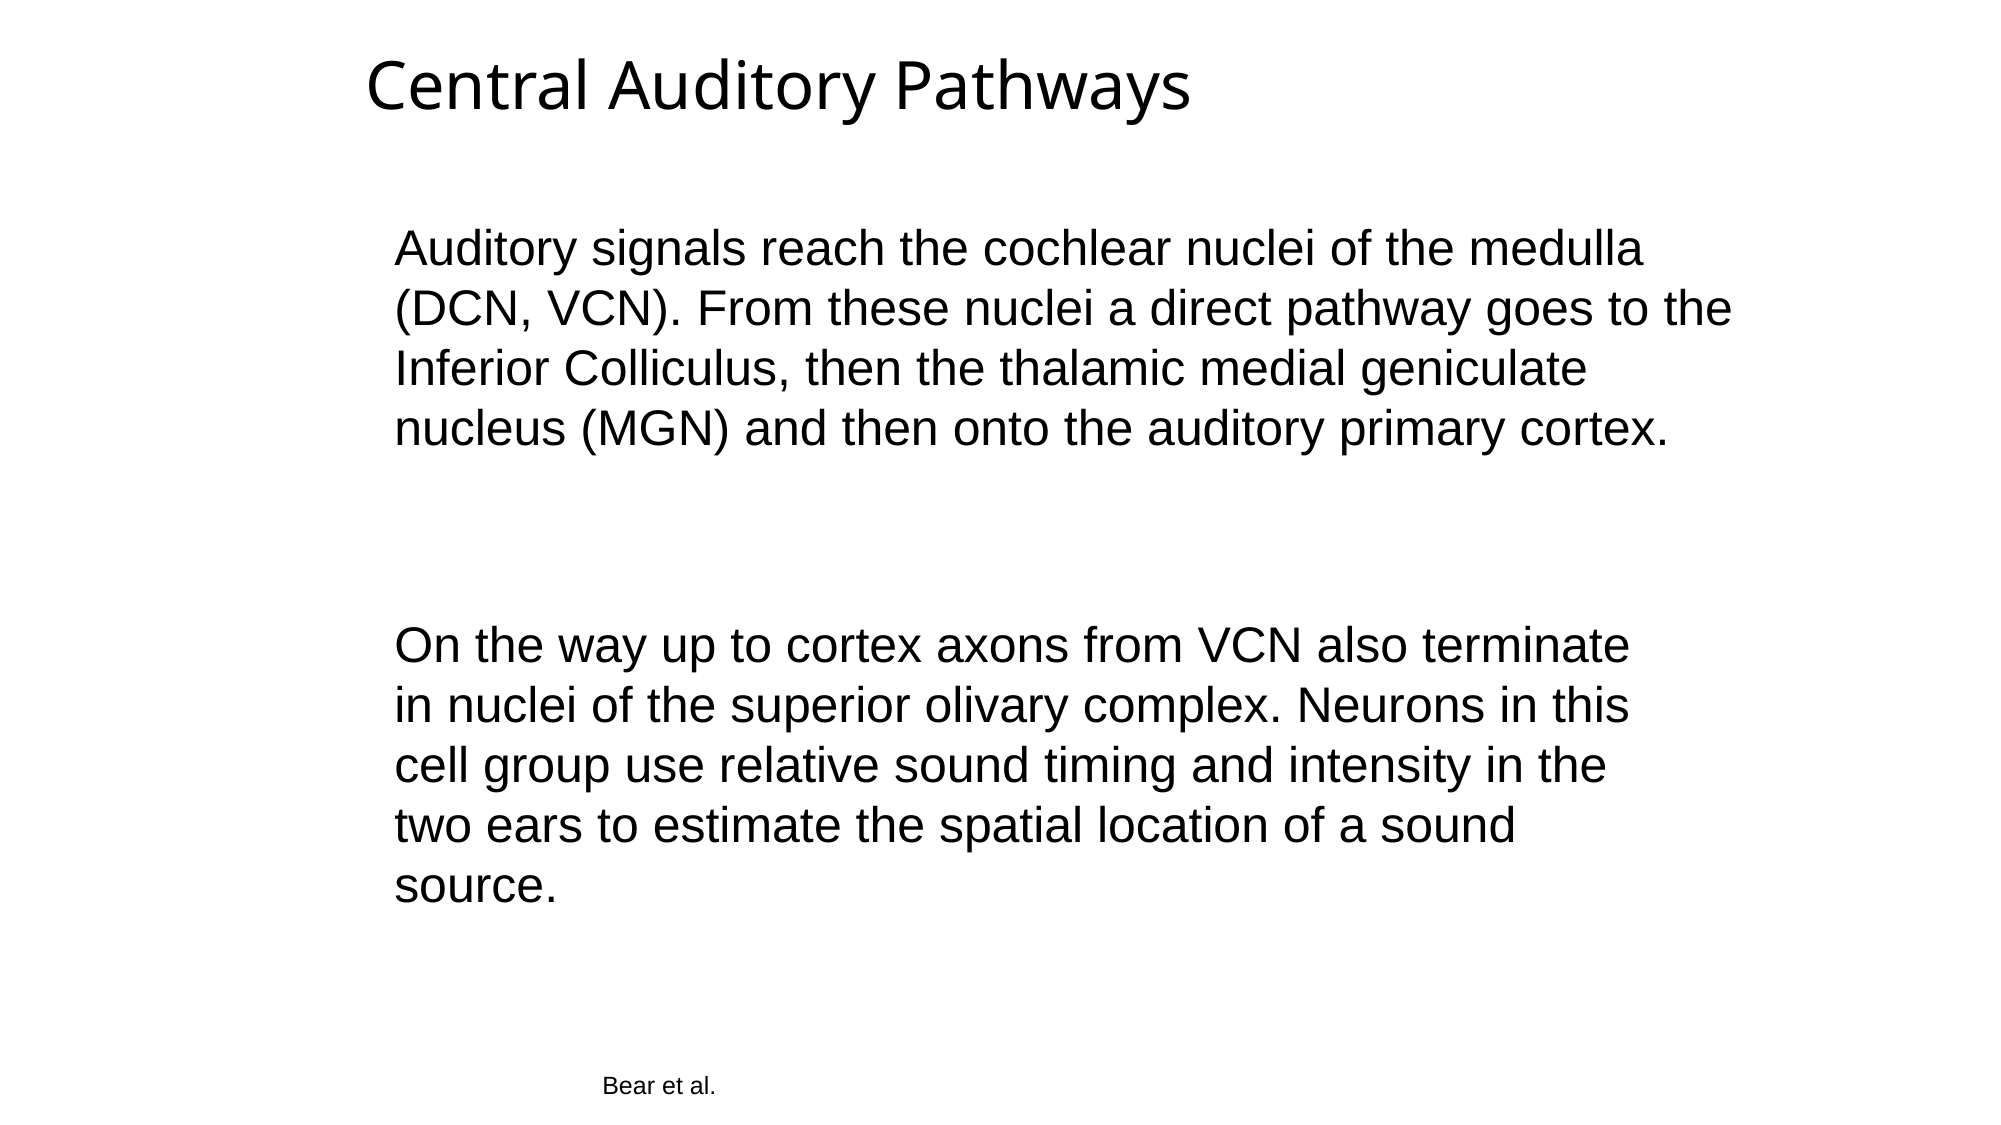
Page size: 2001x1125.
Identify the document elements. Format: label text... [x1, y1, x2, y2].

text_box Bear et al. [587, 1062, 732, 1108]
title Central Auditory Pathways [350, 37, 1625, 138]
text_box Auditory signals reach the cochlear nuclei of the medulla (DCN, VCN). From these nuclei a direct pathway goes to the Inferior Colliculus, then the thalamic medial geniculate nucleus (MGN) and then onto the auditory primary cortex. [379, 208, 1750, 463]
text_box On the way up to cortex axons from VCN also terminate in nuclei of the superior olivary complex. Neurons in this cell group use relative sound timing and intensity in the two ears to estimate the spatial location of a sound source. [379, 604, 1696, 920]
